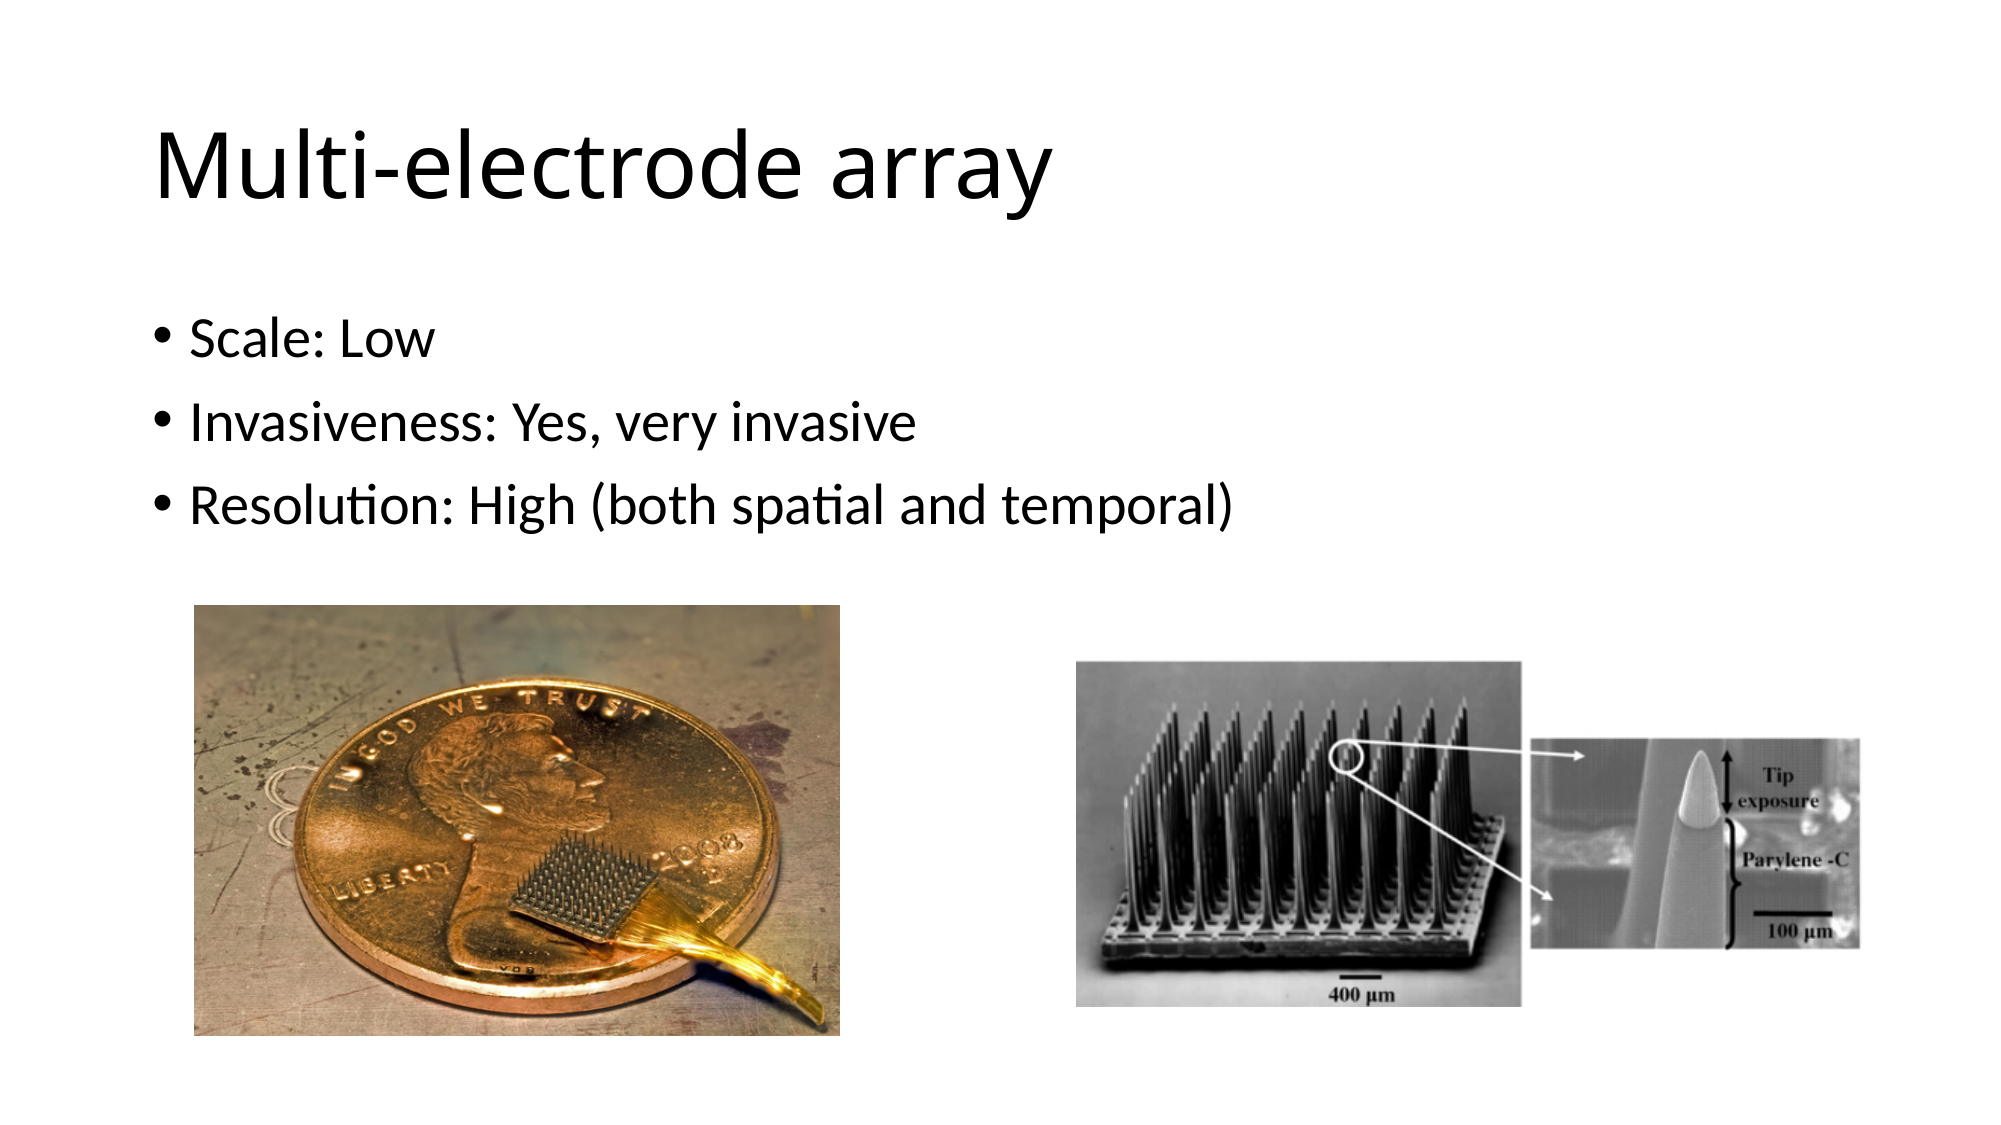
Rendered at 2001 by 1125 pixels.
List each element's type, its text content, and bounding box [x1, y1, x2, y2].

picture [194, 605, 840, 1036]
title Multi-electrode array [137, 59, 1863, 278]
picture [1076, 656, 1863, 1007]
list Scale: Low Invasiveness: Yes, very invasive Resolution: High (both spatial and temporal) [137, 299, 1863, 1014]
